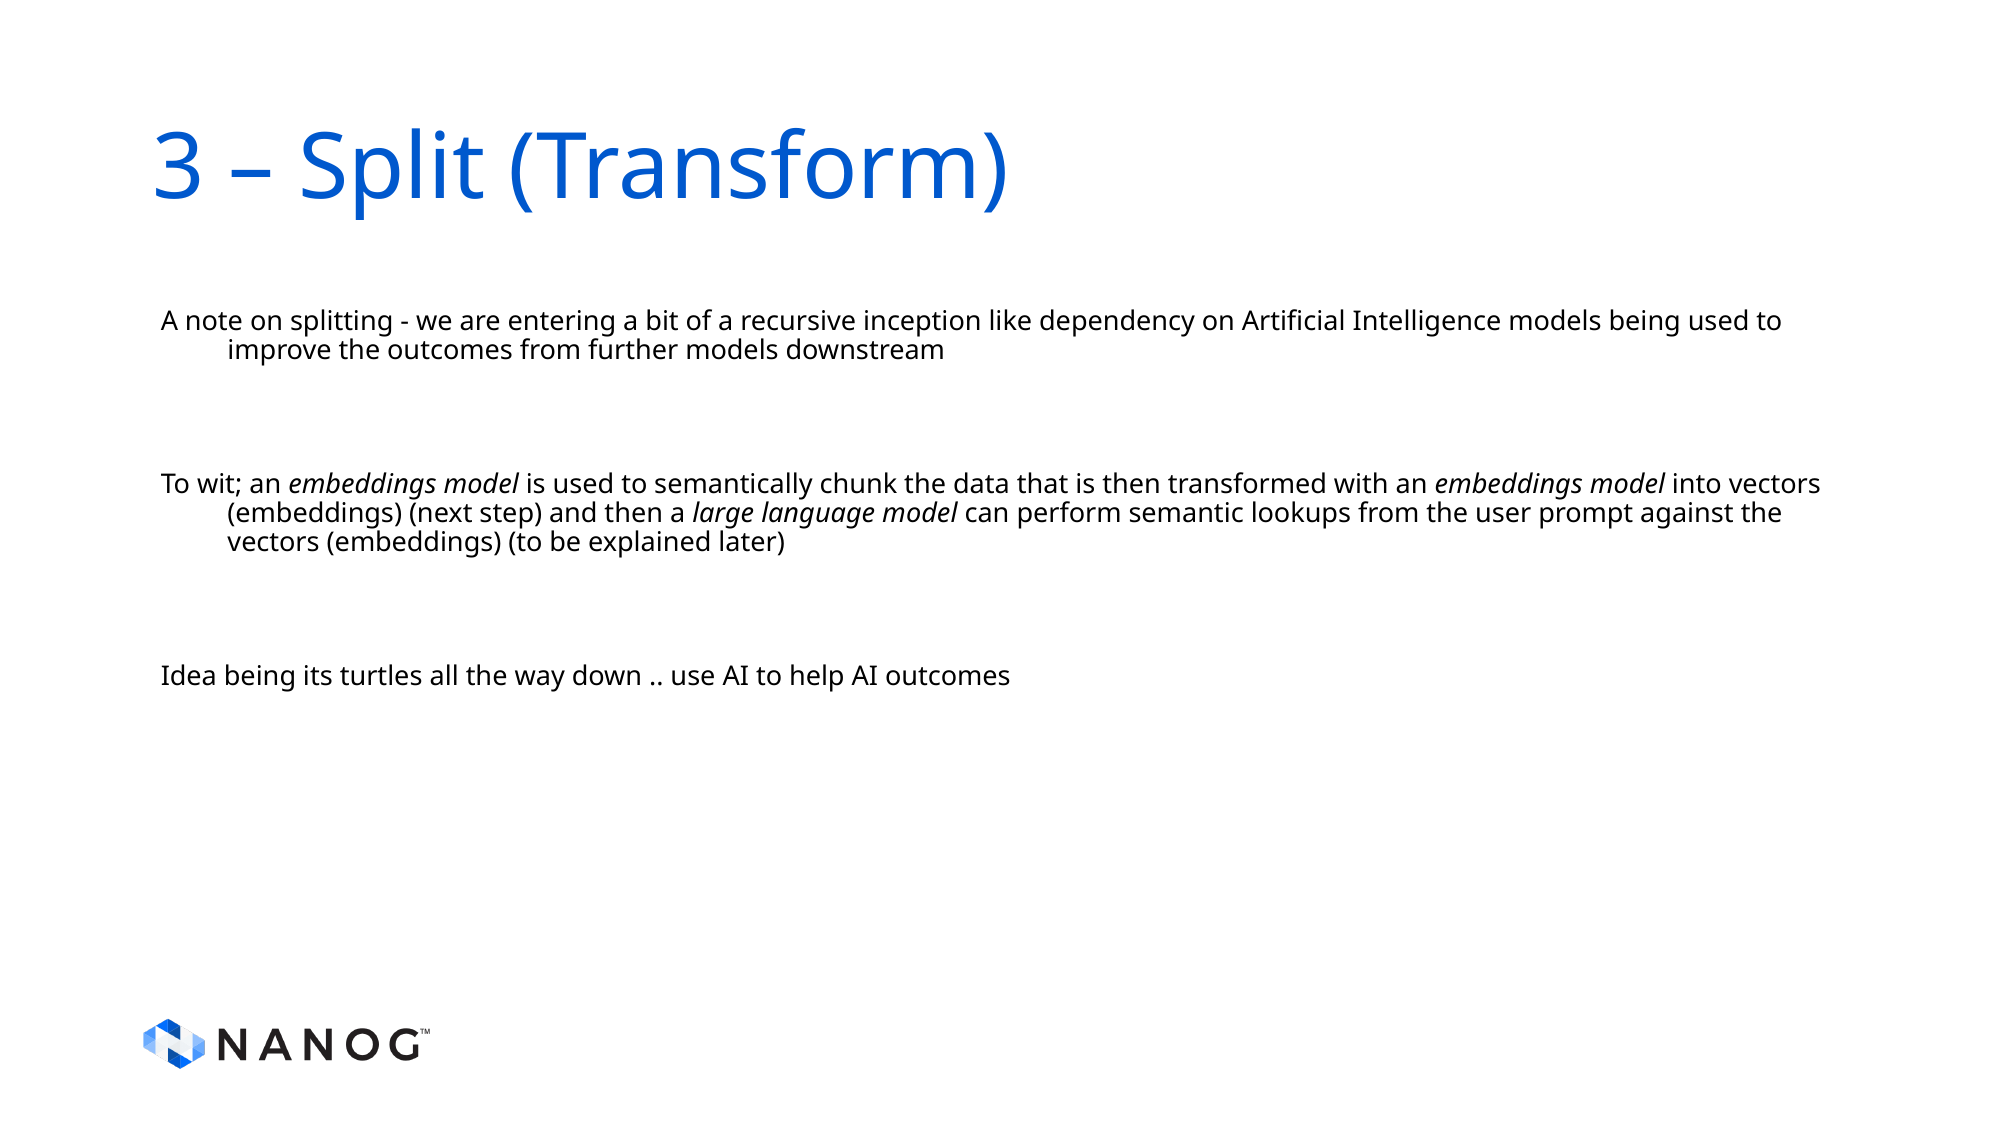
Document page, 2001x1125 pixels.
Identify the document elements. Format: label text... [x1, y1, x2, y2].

title 3 – Split (Transform) [137, 59, 1863, 278]
picture [137, 1014, 434, 1074]
list A note on splitting - we are entering a bit of a recursive inception like dependency on Artificial Intelligence models being used to improve the outcomes from further models downstream To wit; an embeddings model is used to semantically chunk the data that is then transformed with an embeddings model into vectors (embeddings) (next step) and then a large language model can perform semantic lookups from the user prompt against the vectors (embeddings) (to be explained later) Idea being its turtles all the way down .. use AI to help AI outcomes [137, 299, 1863, 1014]
